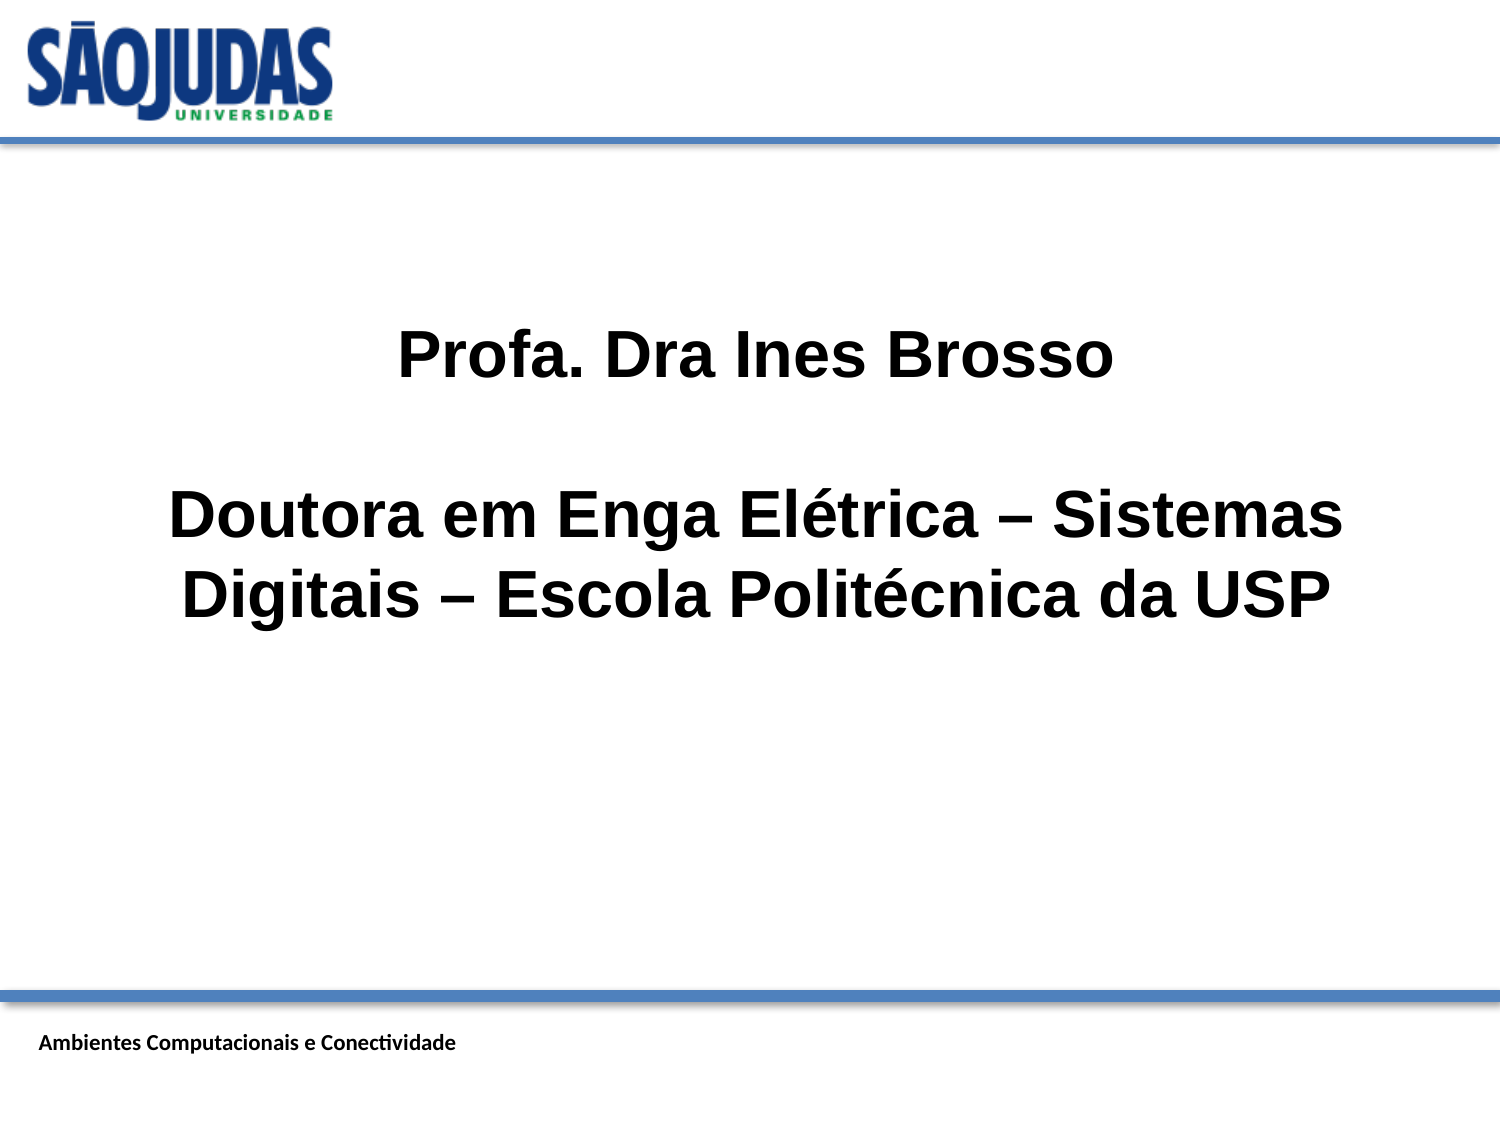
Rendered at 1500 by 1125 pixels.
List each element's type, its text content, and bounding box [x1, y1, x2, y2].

picture [23, 0, 336, 129]
title Profa. Dra Ines Brosso Doutora em Enga Elétrica – Sistemas Digitais – Escola Politécnica da USP [78, 223, 1436, 458]
